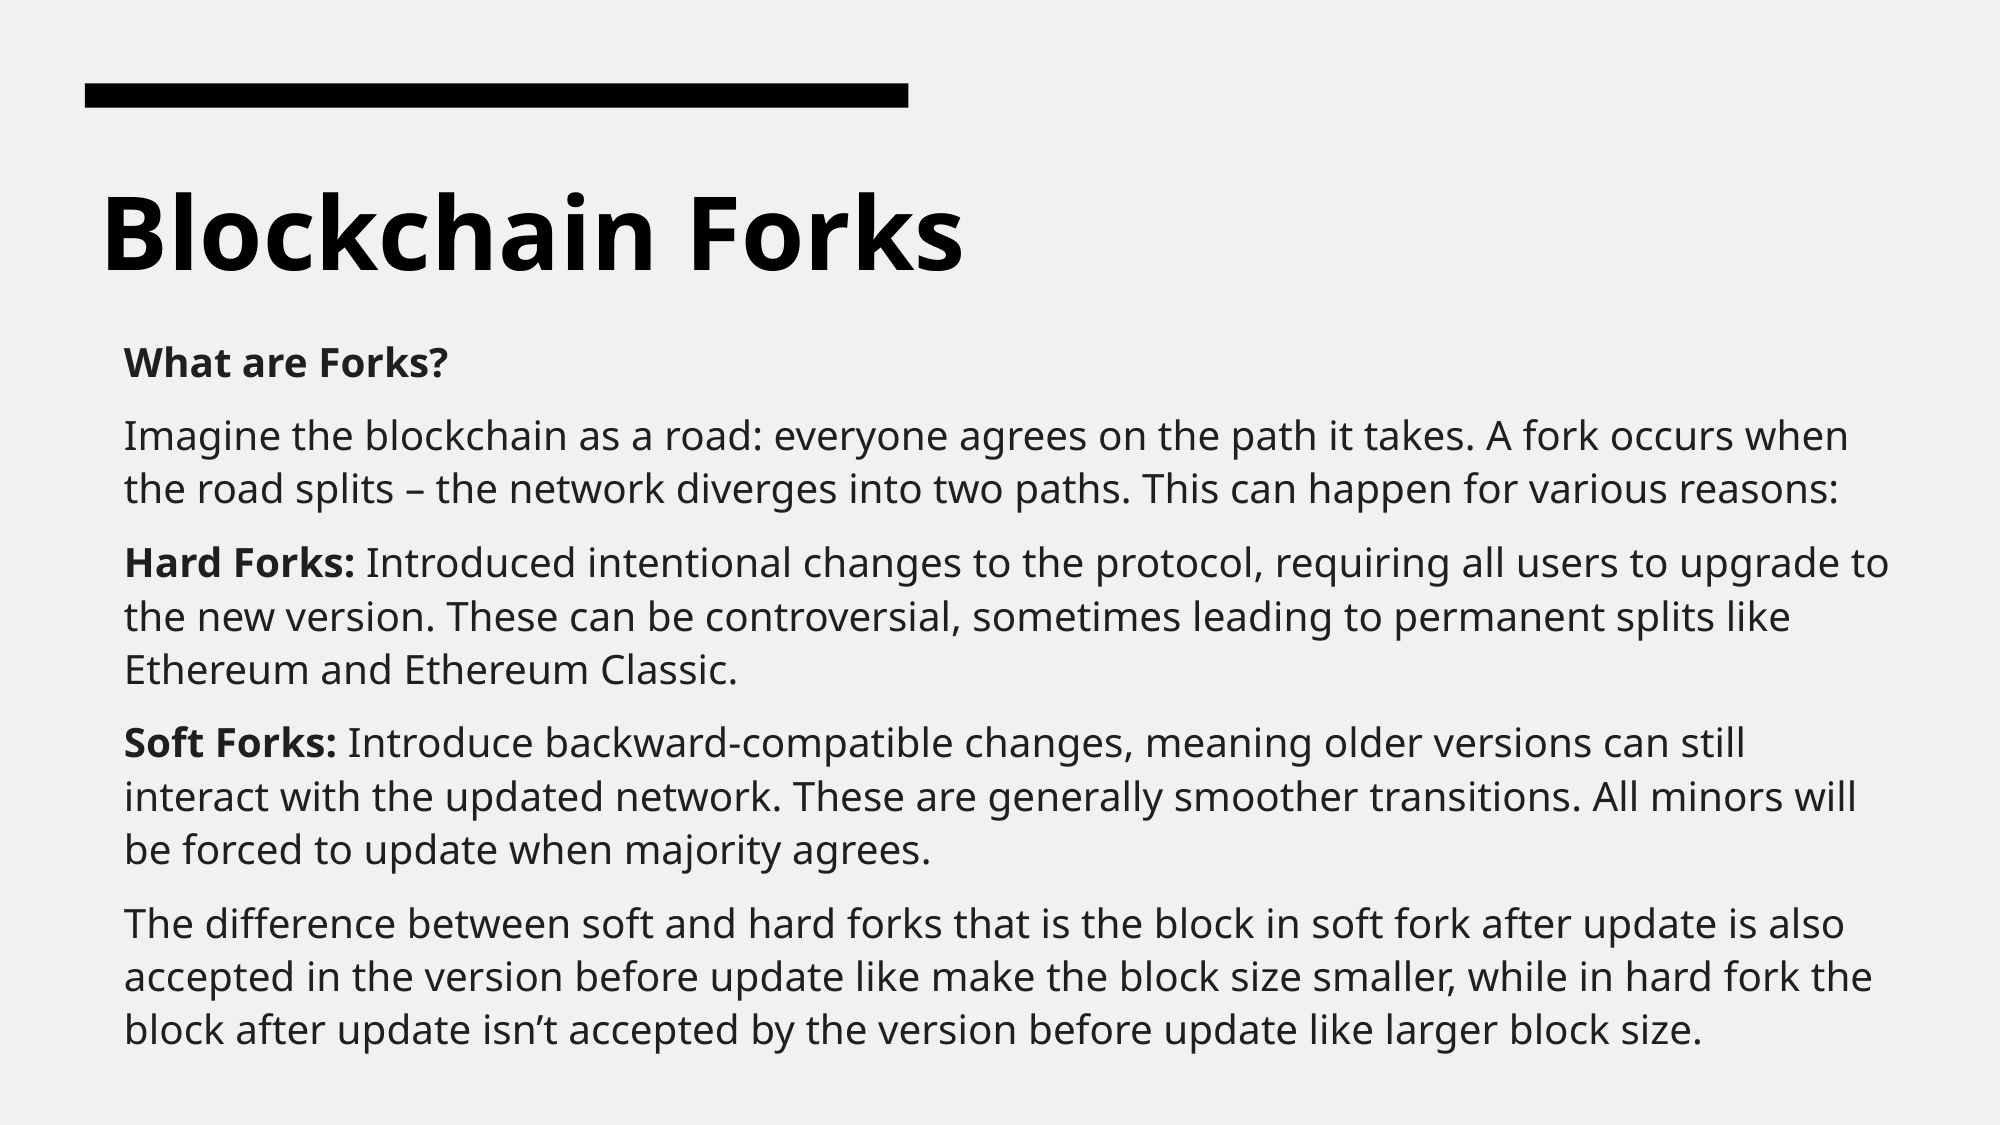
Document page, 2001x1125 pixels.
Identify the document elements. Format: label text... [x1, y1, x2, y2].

title Blockchain Forks [84, 160, 1950, 299]
list What are Forks? Imagine the blockchain as a road: everyone agrees on the path it takes. A fork occurs when the road splits – the network diverges into two paths. This can happen for various reasons: Hard Forks: Introduced intentional changes to the protocol, requiring all users to upgrade to the new version. These can be controversial, sometimes leading to permanent splits like Ethereum and Ethereum Classic. Soft Forks: Introduce backward-compatible changes, meaning older versions can still interact with the updated network. These are generally smoother transitions. All minors will be forced to update when majority agrees. The difference between soft and hard forks that is the block in soft fork after update is also accepted in the version before update like make the block size smaller, while in hard fork the block after update isn’t accepted by the version before update like larger block size. [72, 324, 1917, 1068]
